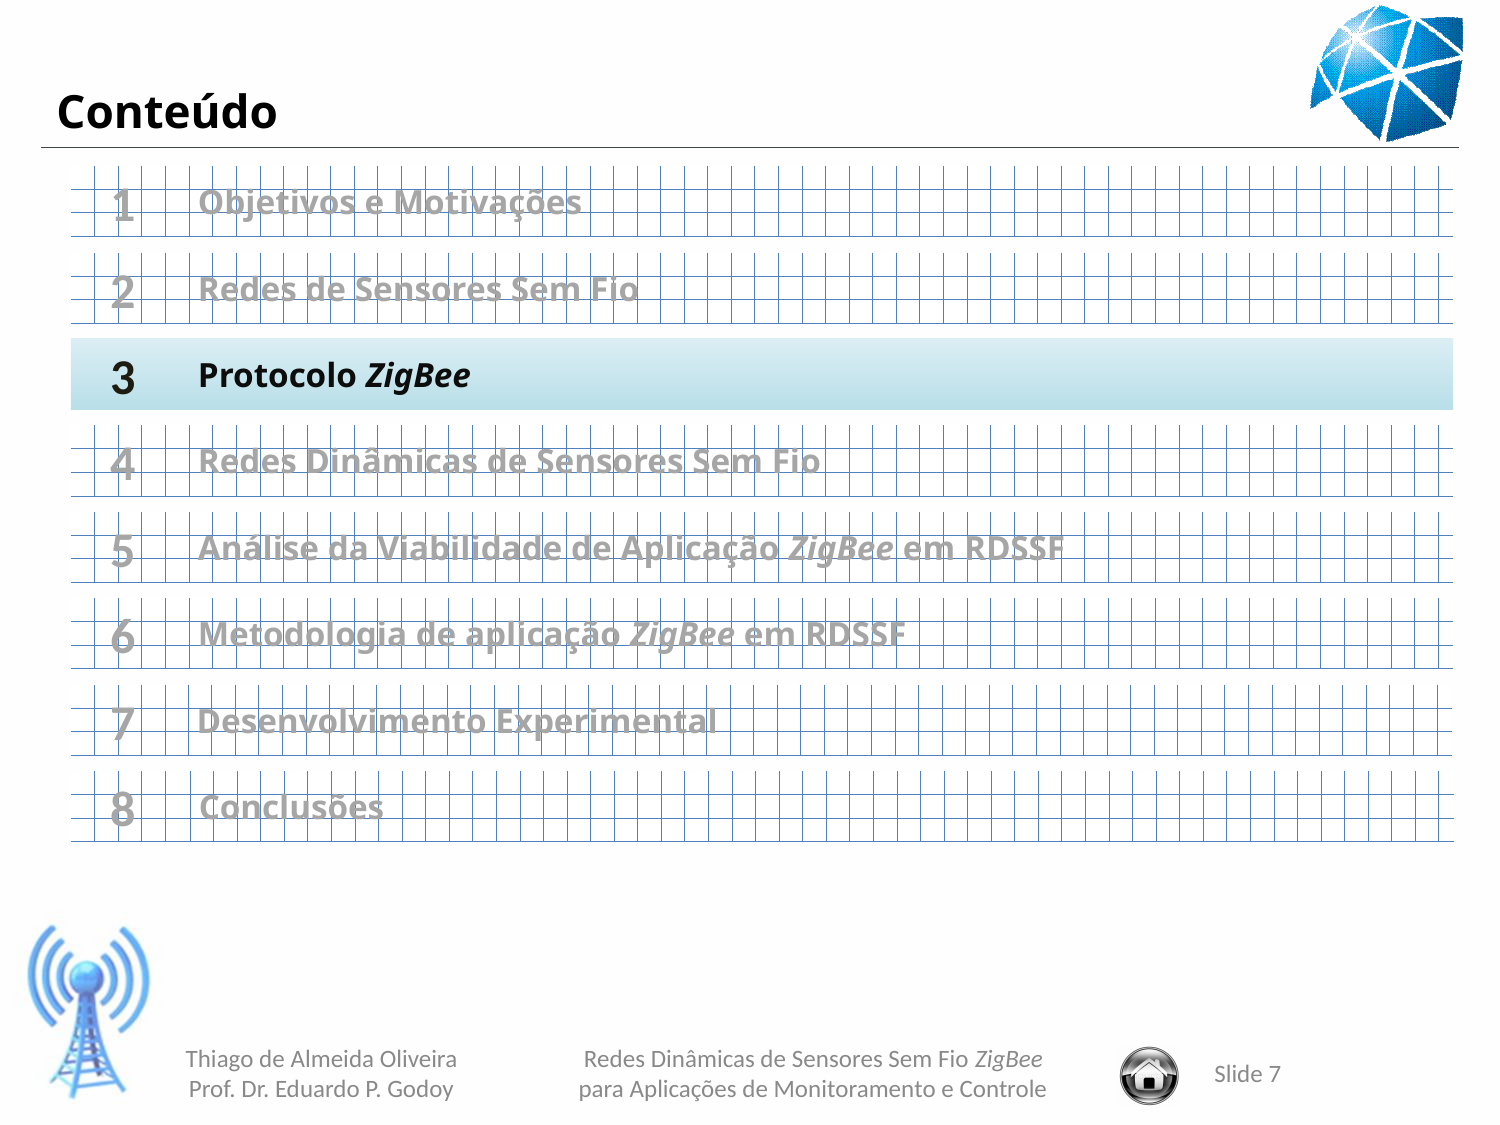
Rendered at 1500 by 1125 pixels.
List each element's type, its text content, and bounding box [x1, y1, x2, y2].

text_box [70, 338, 1454, 410]
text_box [70, 684, 1453, 756]
title Conteúdo [41, 82, 1305, 139]
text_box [70, 511, 1454, 583]
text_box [70, 424, 1454, 497]
picture [0, 0, 1500, 1125]
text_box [70, 597, 1454, 670]
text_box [70, 165, 1454, 237]
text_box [70, 252, 1454, 324]
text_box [70, 770, 1455, 842]
